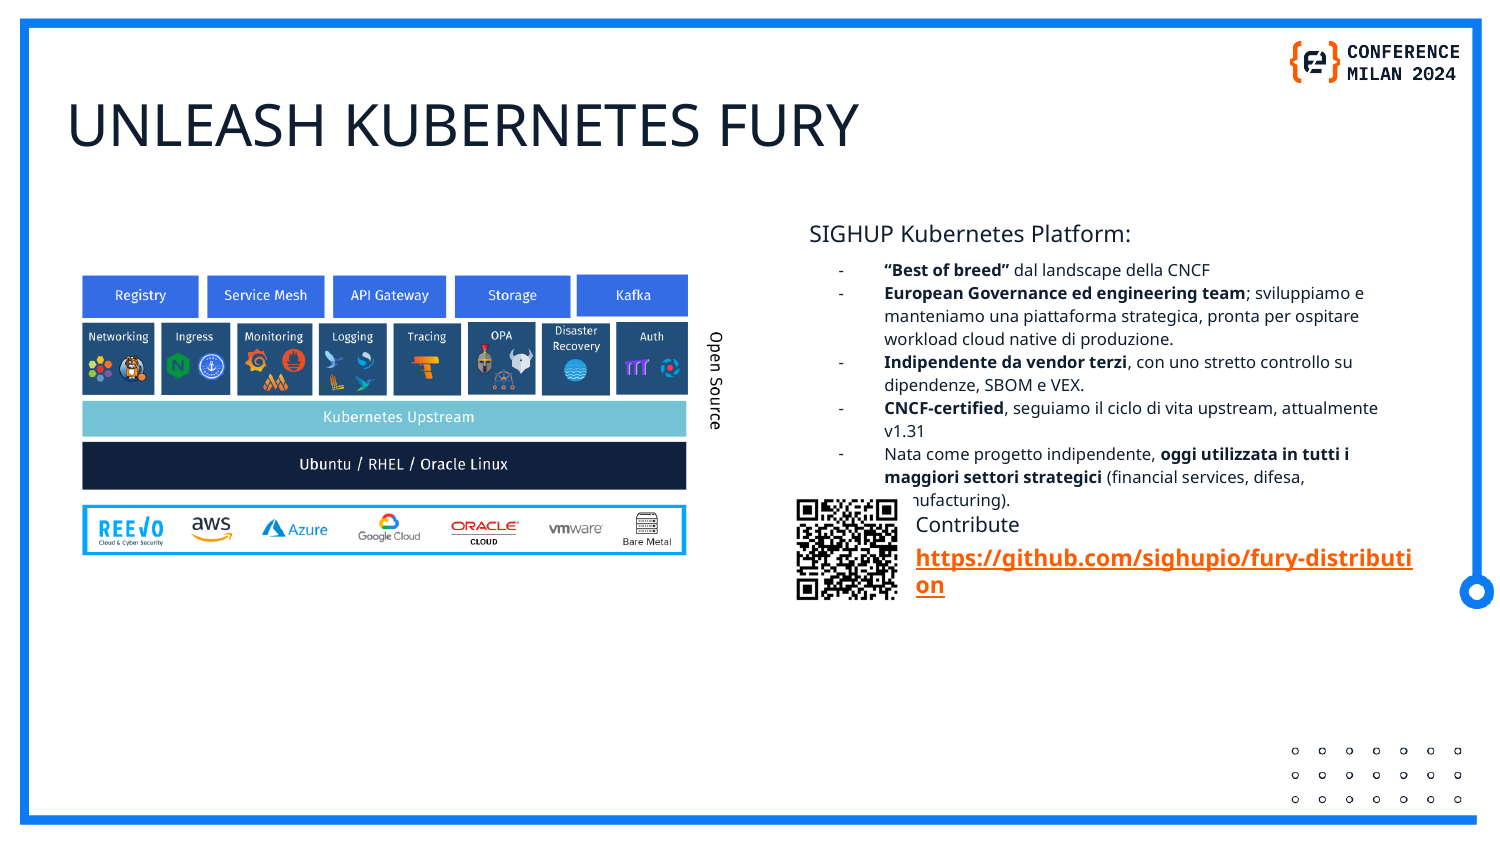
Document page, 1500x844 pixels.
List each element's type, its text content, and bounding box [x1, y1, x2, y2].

list Contribute https://github.com/sighupio/fury-distribution [918, 496, 1440, 591]
picture [0, 0, 1500, 844]
title UNLEASH KUBERNETES FURY [51, 72, 1449, 167]
text_box SIGHUP Kubernetes Platform: “Best of breed” dal landscape della CNCF European Governance ed engineering team; sviluppiamo e manteniamo una piattaforma strategica, pronta per ospitare workload cloud native di produzione. Indipendente da vendor terzi, con uno stretto controllo su dipendenze, SBOM e VEX. CNCF-certified, seguiamo il ciclo di vita upstream, attualmente v1.31 Nata come progetto indipendente, oggi utilizzata in tutti i maggiori settori strategici (financial services, difesa, manufacturing). [794, 204, 1421, 496]
